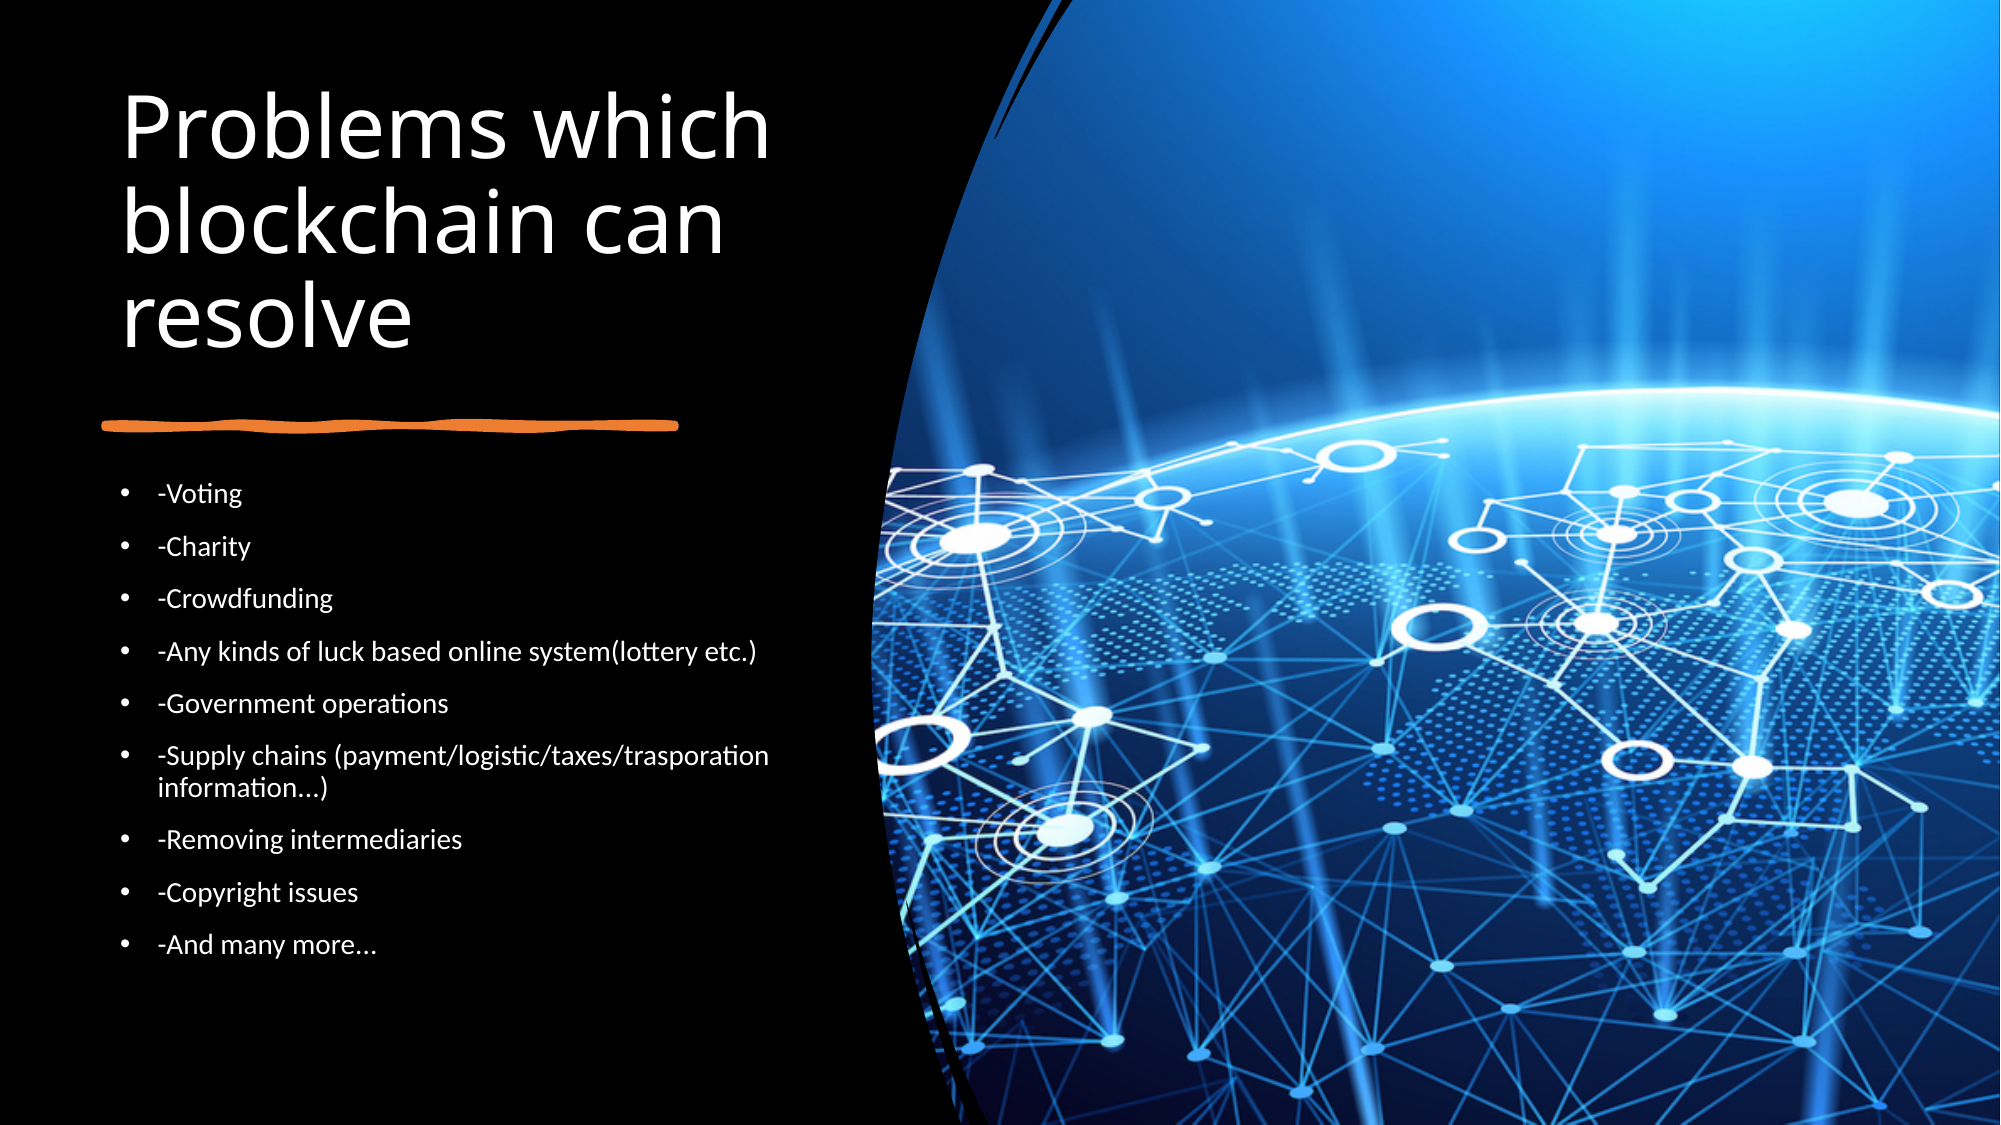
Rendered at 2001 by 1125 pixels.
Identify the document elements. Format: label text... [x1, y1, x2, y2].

title Problems which blockchain can resolve [105, 53, 822, 375]
list -Voting -Charity -Crowdfunding -Any kinds of luck based online system(lottery etc.) -Government operations -Supply chains (payment/logistic/taxes/trasporation information...) -Removing intermediaries -Copyright issues -And many more... [105, 471, 802, 1016]
text_box [0, 0, 871, 1125]
picture [871, 0, 2000, 1125]
text_box [103, 421, 676, 431]
